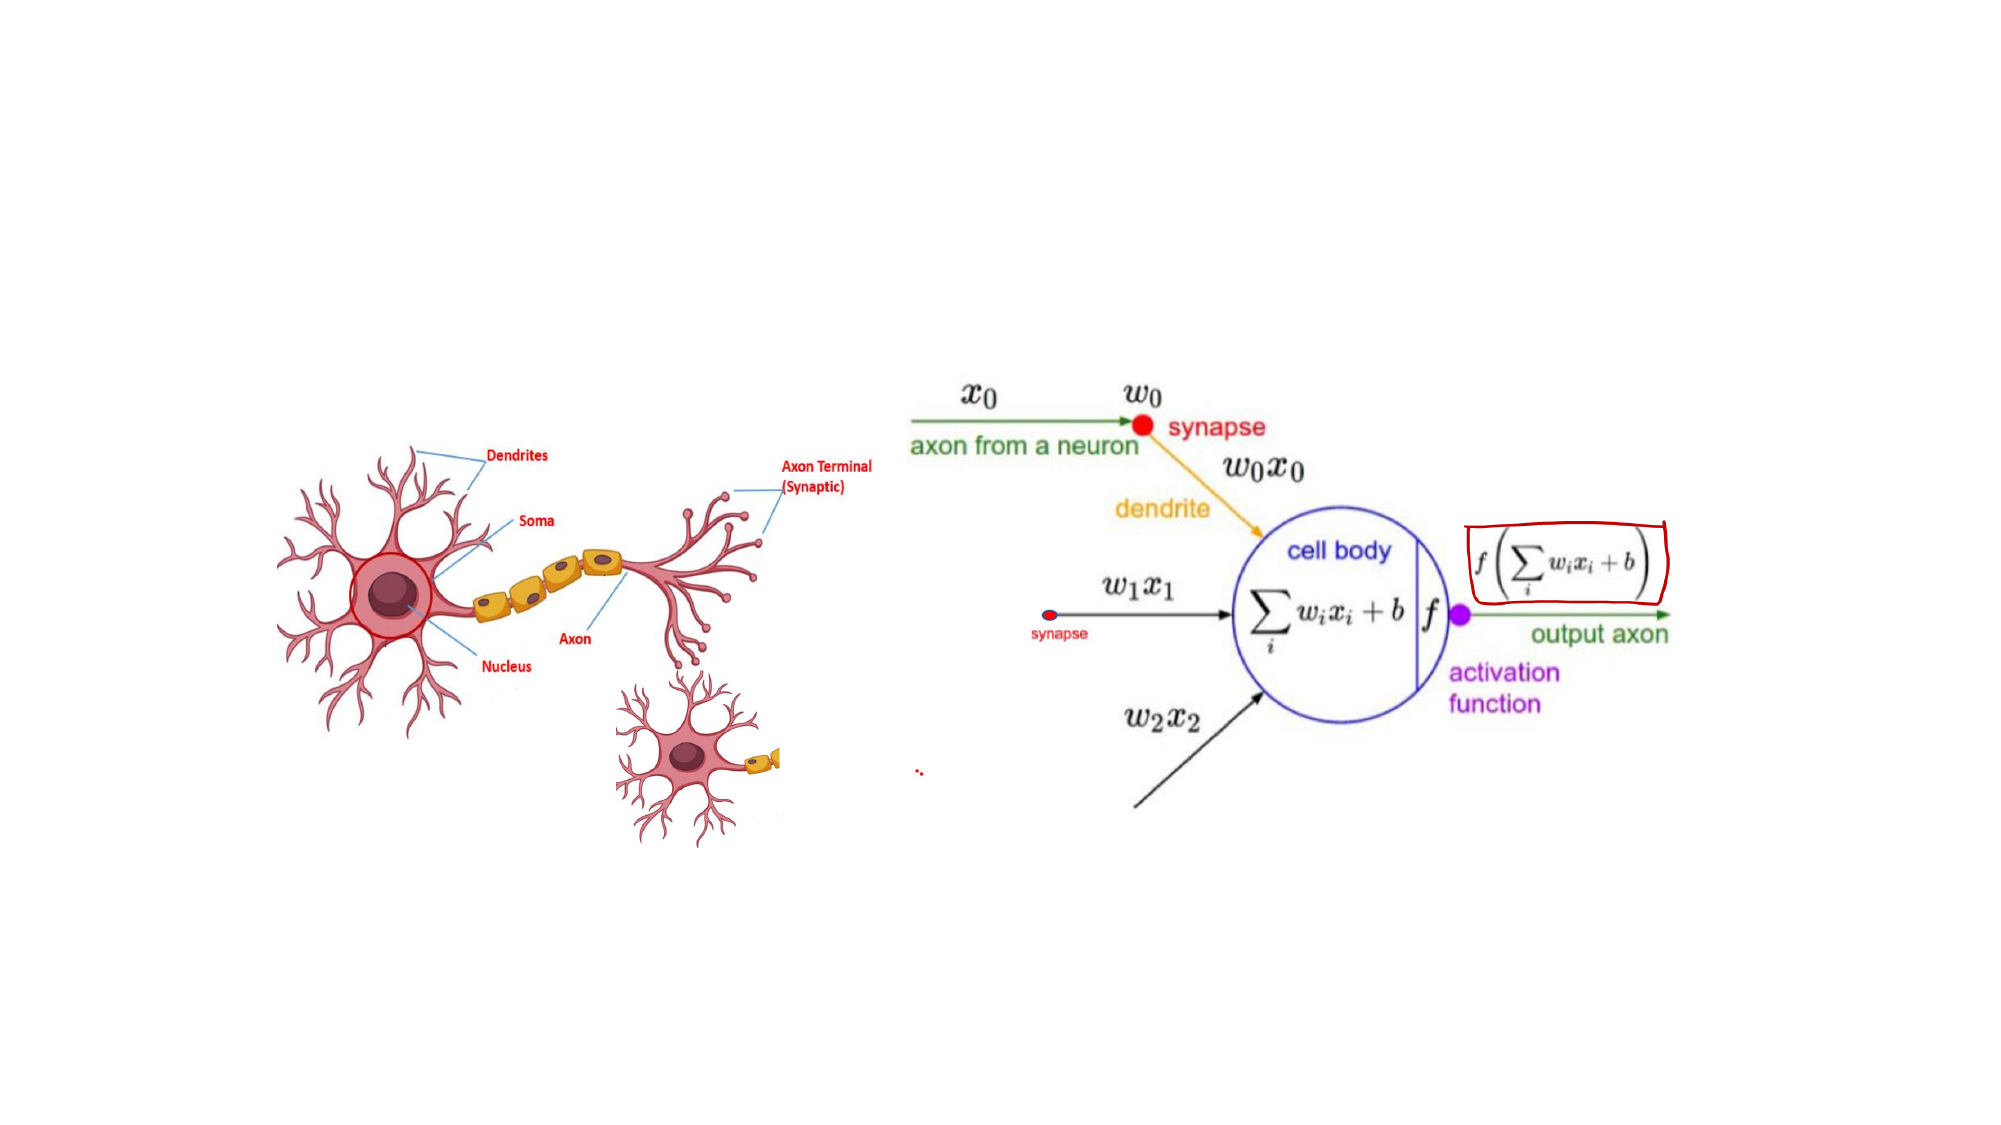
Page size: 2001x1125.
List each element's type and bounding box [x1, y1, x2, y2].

picture [249, 142, 1750, 909]
